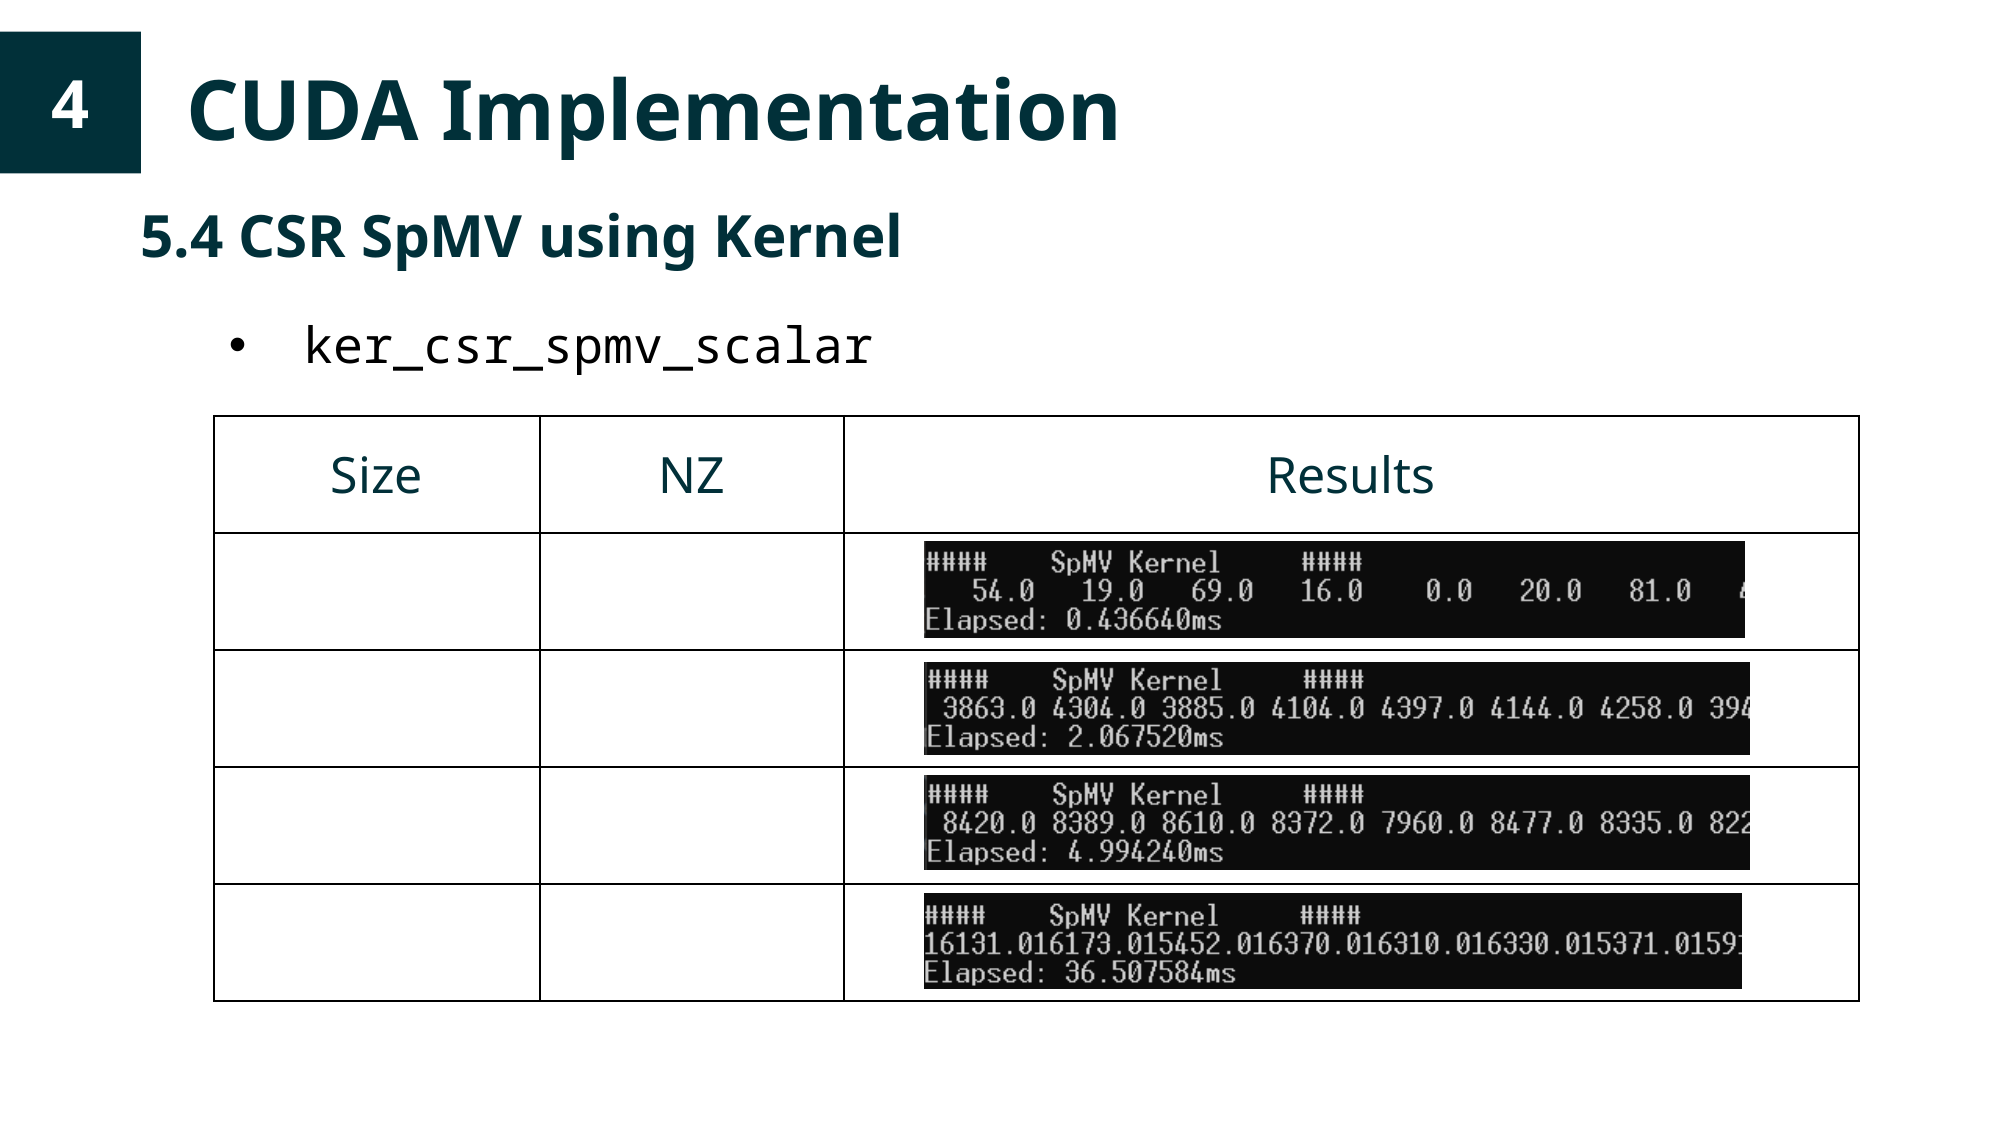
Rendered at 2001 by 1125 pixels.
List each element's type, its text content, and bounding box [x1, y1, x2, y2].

picture [924, 541, 1745, 638]
text_box 5.4 CSR SpMV using Kernel [125, 191, 1859, 277]
picture [924, 893, 1742, 989]
picture [924, 775, 1750, 870]
text_box 4 [15, 54, 126, 150]
text_box CUDA Implementation [171, 49, 1955, 165]
text_box [0, 31, 142, 174]
text_box ker_csr_spmv_scalar [213, 288, 1290, 382]
picture [924, 662, 1750, 755]
